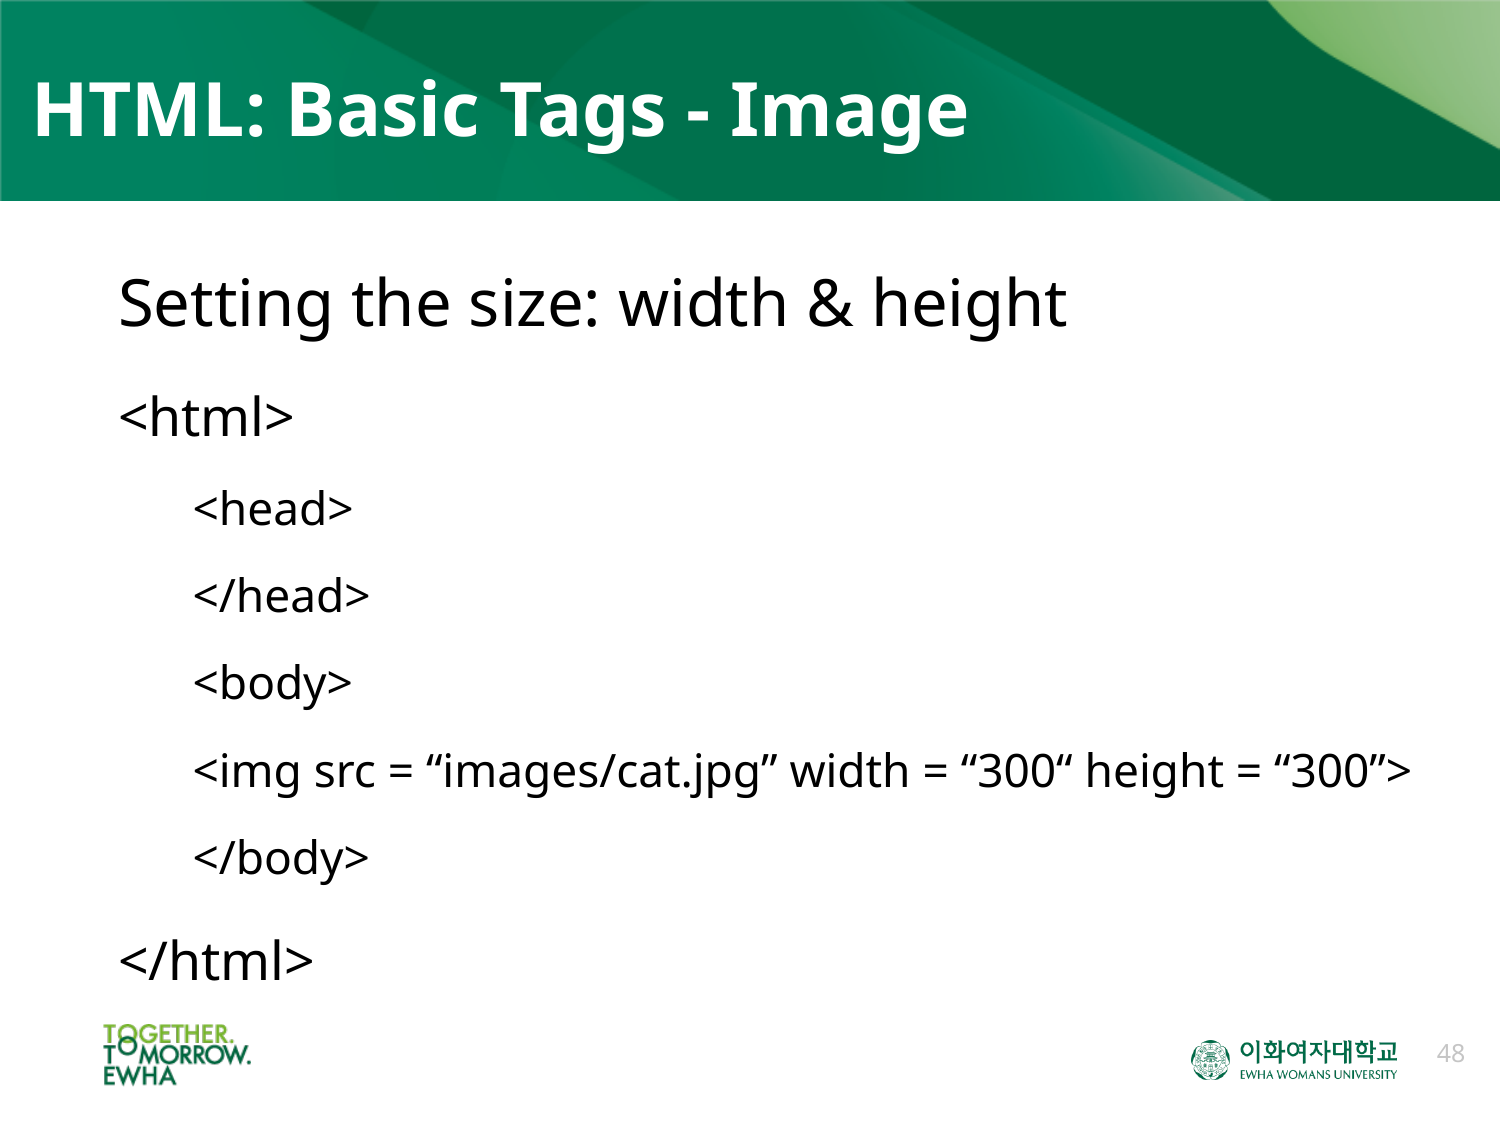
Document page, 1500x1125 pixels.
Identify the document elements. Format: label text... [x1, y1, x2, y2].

picture [103, 1024, 251, 1087]
picture [0, 0, 1500, 201]
title HTML: Basic Tags - Image [16, 4, 1481, 222]
slide_number 48 [1142, 1024, 1481, 1085]
list Setting the size: width & height <html> <head> </head> <body> <img src = “images/cat.jpg” width = “300“ height = “300”> </body> </html> [103, 238, 1463, 1014]
